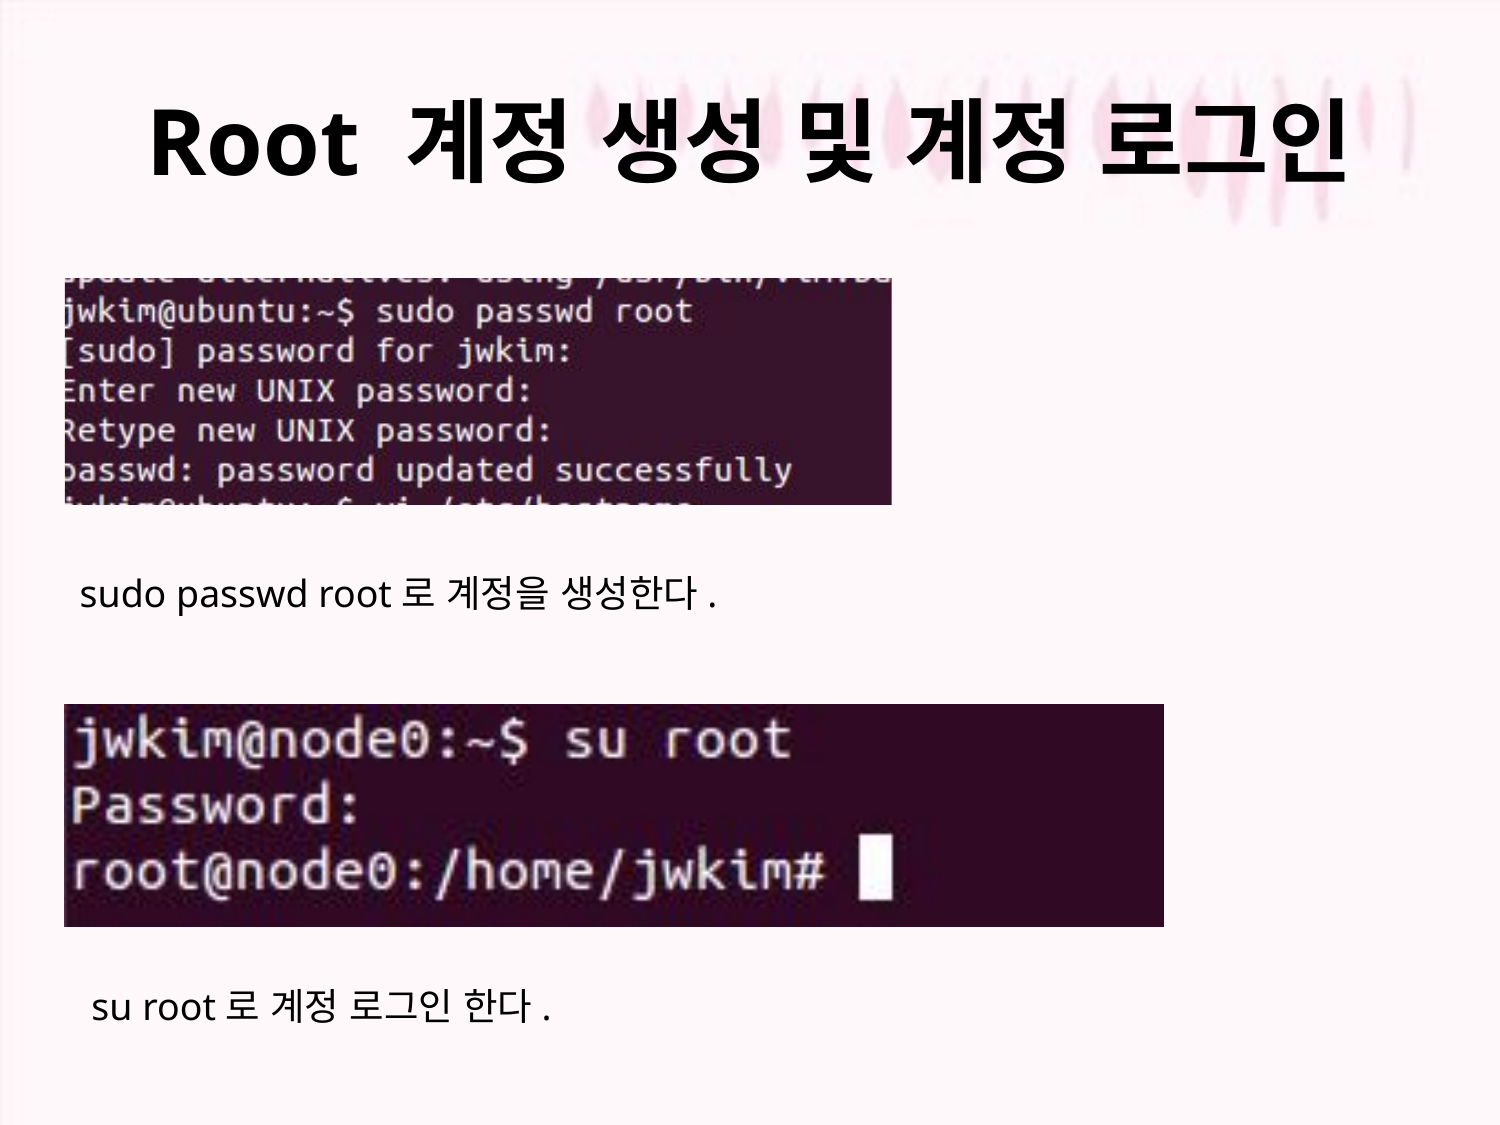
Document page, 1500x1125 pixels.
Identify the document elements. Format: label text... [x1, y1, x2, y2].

text_box su root로 계정 로그인 한다. [76, 975, 809, 1036]
title Root 계정 생성 및 계정 로그인 [75, 45, 1425, 233]
text_box sudo passwd root로 계정을 생성한다. [64, 562, 857, 623]
picture [0, 0, 1500, 1125]
